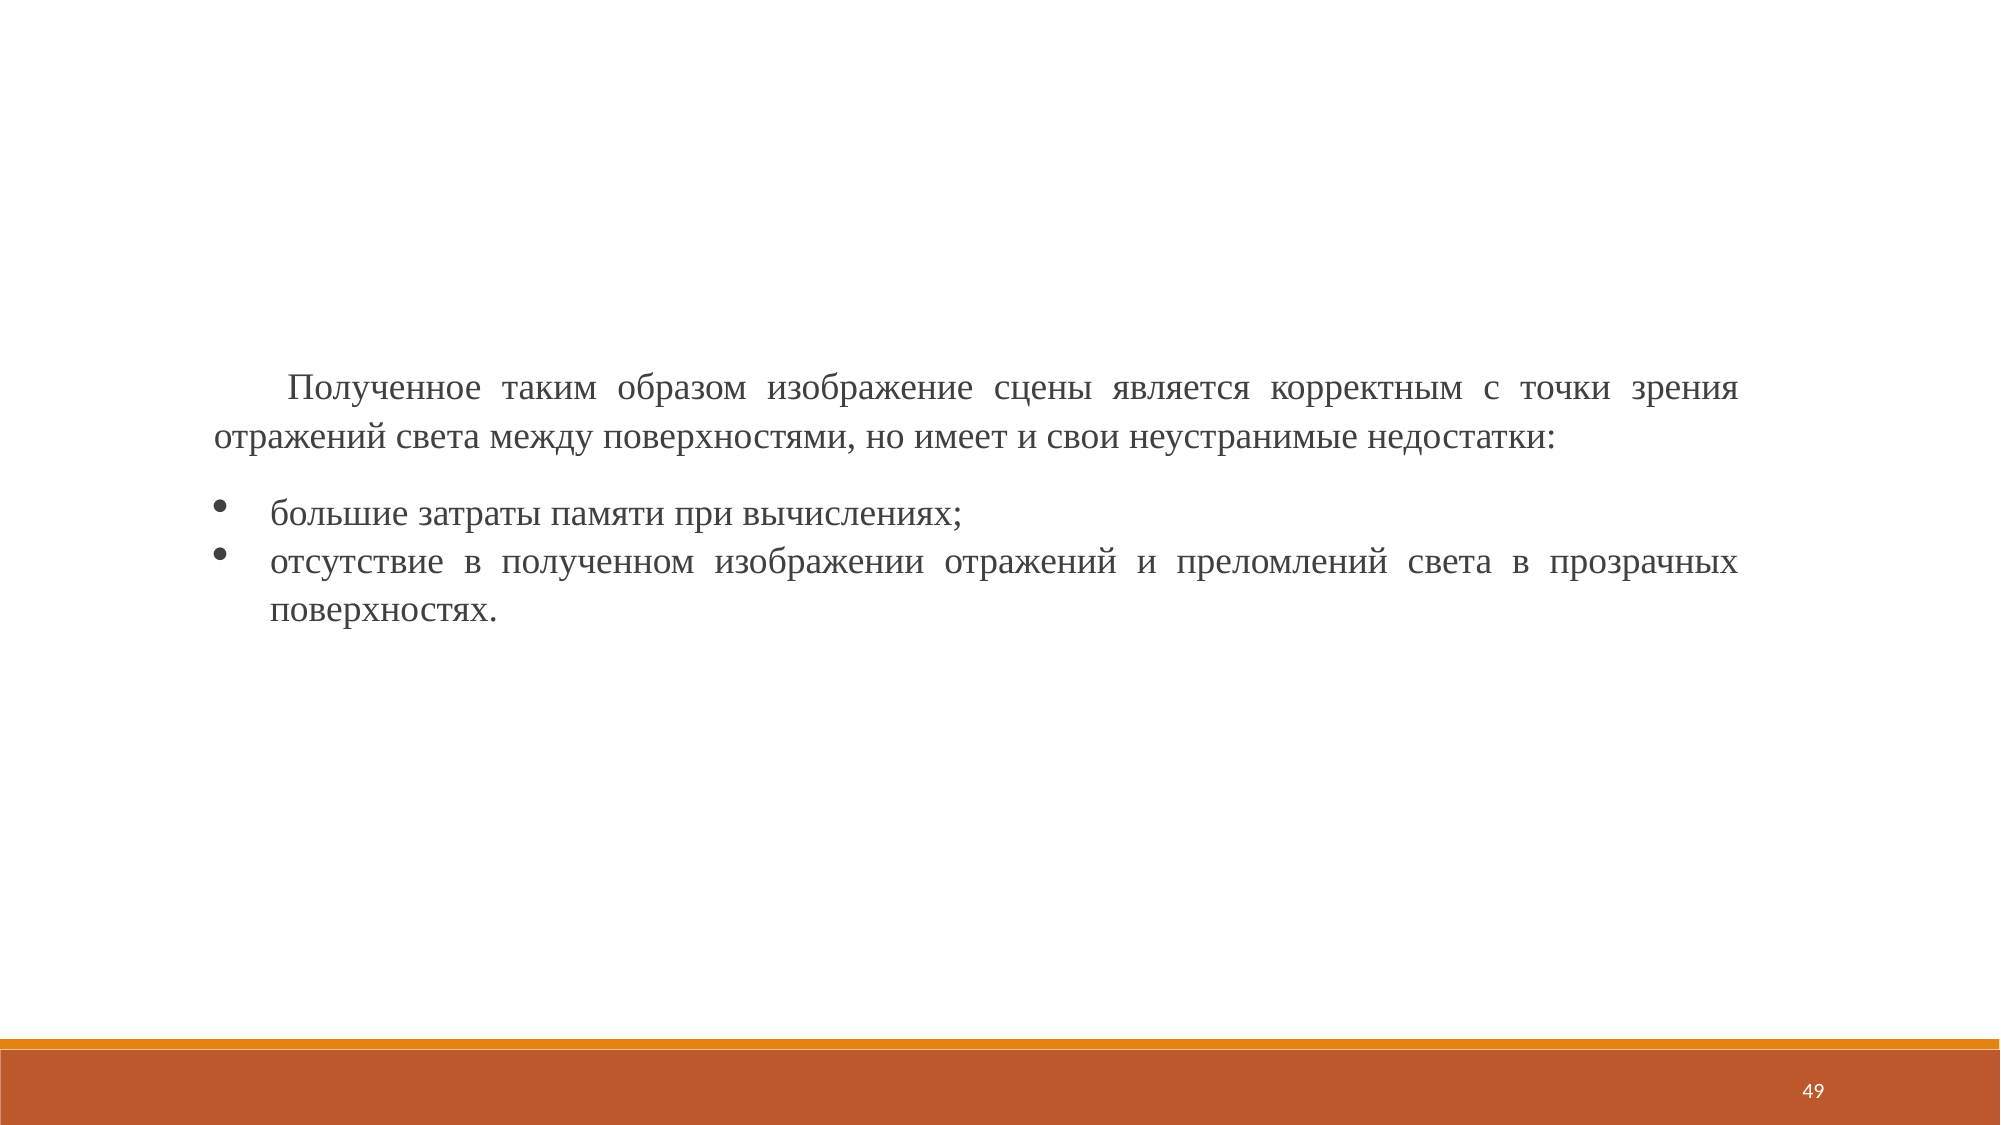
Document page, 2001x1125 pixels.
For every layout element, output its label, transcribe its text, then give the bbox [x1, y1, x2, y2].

text_box Полученное таким образом изображение сцены является корректным с точки зрения отражений света между поверхностями, но имеет и свои неустранимые недостатки: большие затраты памяти при вычислениях; отсутствие в полученном изображении отражений и преломлений света в прозрачных поверхностях. [199, 351, 1756, 637]
slide_number 49 [1624, 1059, 1840, 1120]
